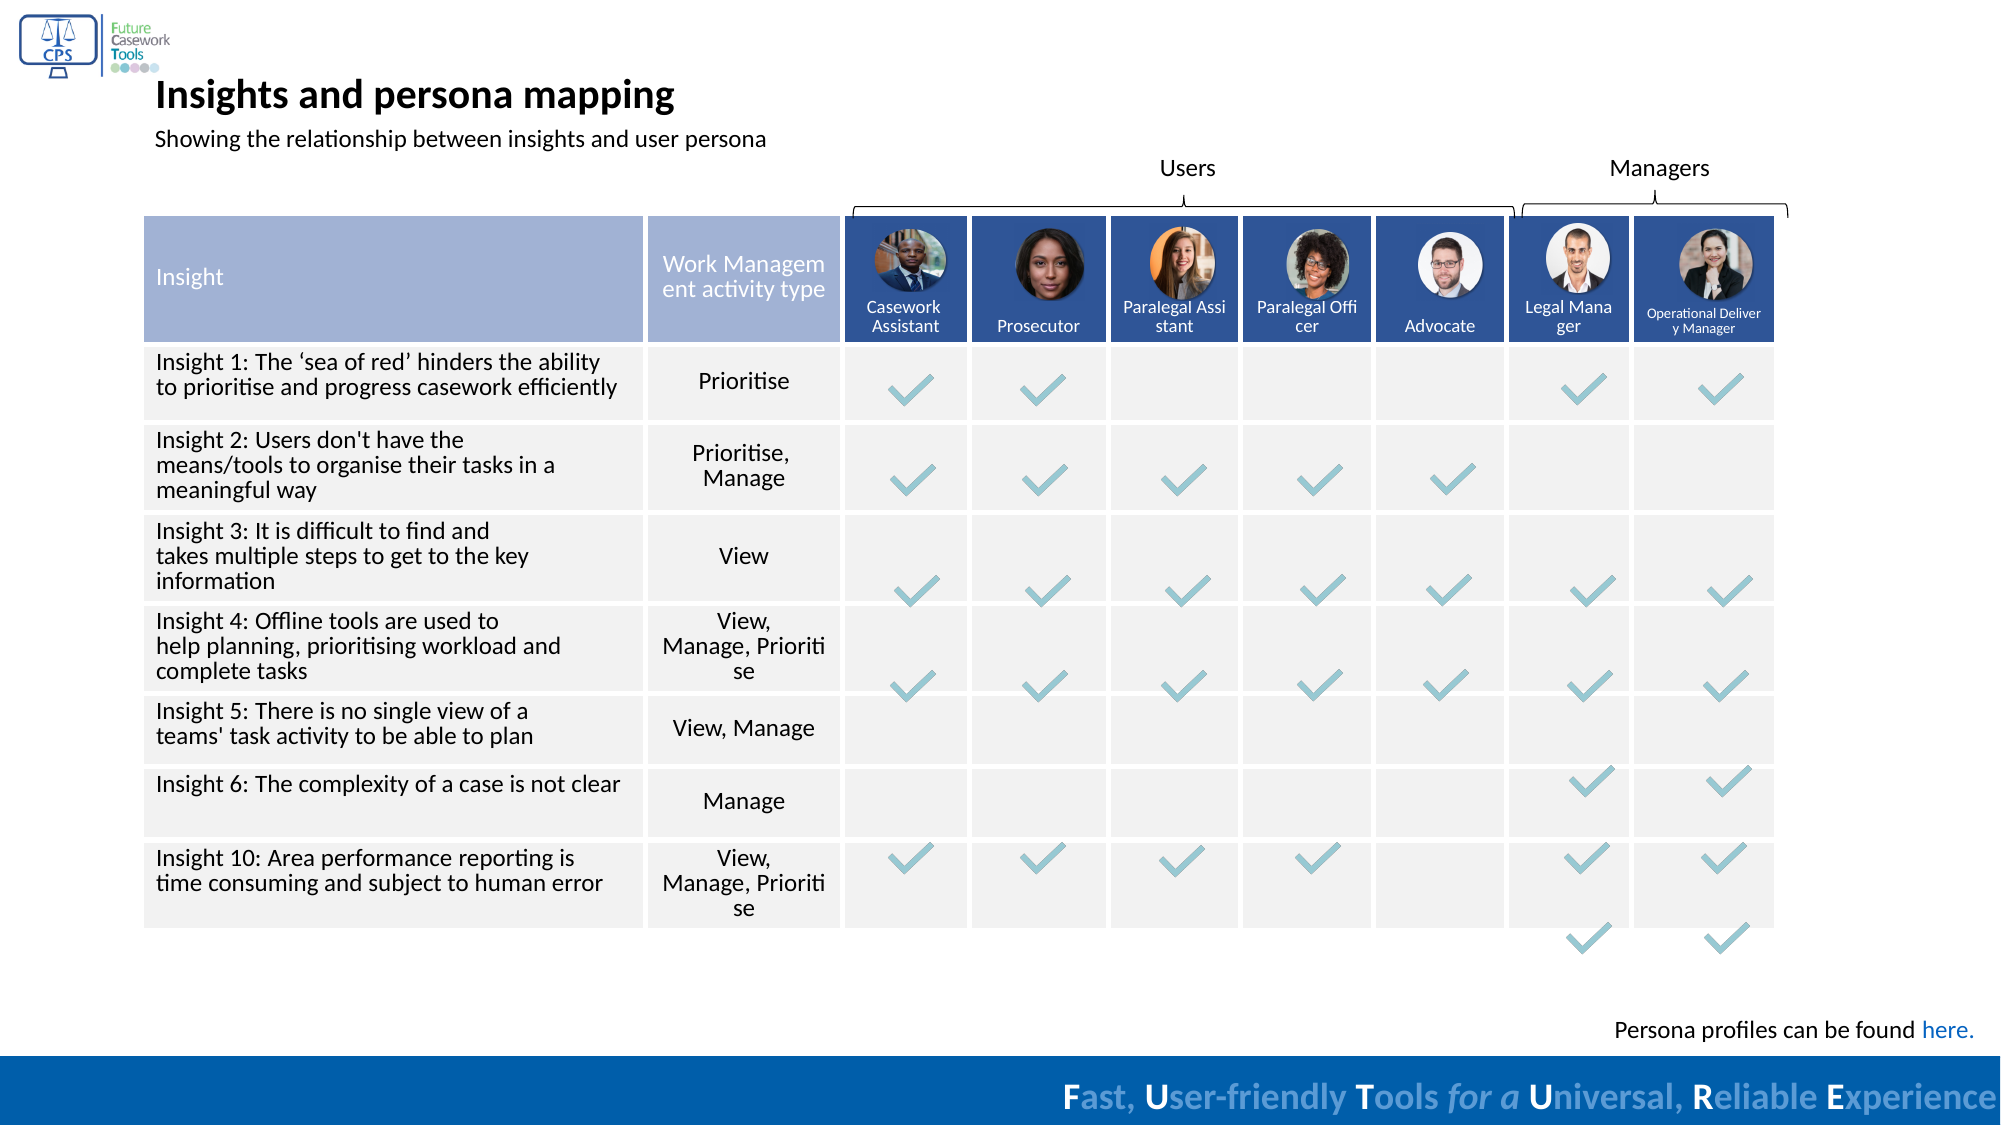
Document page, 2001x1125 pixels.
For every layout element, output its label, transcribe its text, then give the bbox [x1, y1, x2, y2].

table_cell [972, 347, 1106, 420]
picture [1294, 834, 1342, 882]
picture [1160, 456, 1208, 504]
table_cell [845, 347, 967, 420]
picture [1296, 661, 1344, 709]
picture [889, 456, 937, 504]
table_cell [1243, 606, 1371, 691]
table_cell [1376, 347, 1504, 420]
table_cell [1376, 515, 1504, 601]
picture [887, 366, 935, 414]
picture [1560, 365, 1608, 413]
table_cell [1243, 769, 1371, 837]
picture [1286, 223, 1350, 301]
table_header Paralegal Officer [1243, 219, 1371, 342]
table_cell [1509, 696, 1629, 764]
table_header Operational Delivery Manager [1634, 218, 1774, 342]
table_cell [1111, 606, 1238, 691]
table_cell [1111, 515, 1238, 601]
table_cell [1111, 843, 1238, 928]
table_cell [1376, 696, 1504, 764]
table_cell [1634, 606, 1774, 691]
table_cell [1243, 843, 1371, 928]
table_cell Manage [648, 769, 840, 837]
picture [1296, 456, 1344, 504]
picture [1703, 914, 1751, 962]
picture [0, 0, 183, 83]
table_cell [972, 606, 1106, 691]
table_header Legal Manager [1509, 216, 1629, 342]
table_cell Insight 4: Offline tools are used to help planning, prioritising workload and complete tasks [144, 606, 643, 691]
table_cell [1509, 515, 1629, 601]
table_cell [1111, 425, 1238, 510]
picture [1158, 837, 1206, 885]
table_cell [972, 696, 1106, 764]
table_cell [1634, 843, 1774, 928]
text_box [1521, 189, 1789, 218]
table_cell [845, 425, 967, 510]
picture [1568, 757, 1616, 805]
table_cell [1634, 347, 1774, 420]
table_cell [1243, 696, 1371, 764]
table_cell [1634, 425, 1774, 510]
table_cell View [648, 515, 840, 601]
table_cell [845, 696, 967, 764]
table_cell View, Manage [648, 696, 840, 764]
picture [1569, 567, 1617, 615]
picture [872, 223, 950, 292]
picture [1706, 567, 1754, 615]
table_cell [845, 606, 967, 691]
table_cell [1509, 347, 1629, 420]
table_cell Insight 10: Area performance reporting is time consuming and subject to human error [144, 843, 643, 928]
table_cell [1509, 425, 1629, 510]
picture [1021, 456, 1069, 504]
picture [1566, 662, 1614, 710]
table_cell View, Manage, Prioritise [648, 606, 840, 691]
table_cell [845, 843, 967, 928]
table_cell [845, 515, 967, 601]
table_cell [1243, 347, 1371, 420]
table_cell [1243, 515, 1371, 601]
picture [1160, 662, 1208, 710]
text_box Users [1144, 160, 1262, 189]
text_box Managers [1594, 160, 1755, 189]
table_cell Insight 5: There is no single view of a teams' task activity to be able to plan [144, 696, 643, 764]
table_cell [1634, 769, 1774, 837]
picture [1299, 566, 1347, 614]
text_box Insights and persona mapping [140, 59, 1854, 114]
picture [1565, 914, 1613, 962]
picture [1422, 661, 1470, 709]
table_header Insight [144, 216, 643, 342]
table_cell [845, 769, 967, 837]
table_cell [972, 843, 1106, 928]
table_cell Prioritise, Manage [648, 425, 840, 510]
table_cell [1111, 347, 1238, 420]
table_cell View, Manage, Prioritise [648, 843, 840, 928]
picture [1697, 365, 1745, 413]
table_cell [1509, 606, 1629, 691]
table_cell [1243, 425, 1371, 510]
table_cell [1634, 696, 1774, 764]
table_header Prosecutor [972, 219, 1106, 342]
picture [1425, 566, 1473, 614]
picture [1702, 662, 1750, 710]
picture [887, 834, 935, 882]
table_cell Insight 2: Users don't have the means/tools to organise their tasks in a meaningful way [144, 425, 643, 510]
text_box [852, 194, 1516, 219]
text_box Showing the relationship between insights and user persona [139, 114, 1882, 160]
table_cell [1376, 606, 1504, 691]
table_cell Insight 1: The ‘sea of red’ hinders the ability to prioritise and progress casework efficiently [144, 347, 643, 420]
picture [1024, 567, 1072, 615]
table_cell [1111, 769, 1238, 837]
picture [1149, 223, 1217, 301]
picture [1700, 834, 1748, 882]
table_cell Insight 6: The complexity of a case is not clear [144, 769, 643, 837]
picture [1429, 455, 1477, 503]
picture [892, 567, 941, 615]
picture [1563, 834, 1611, 882]
picture [1416, 223, 1485, 301]
table_cell [1634, 515, 1774, 601]
table_header Work Management activity type [648, 216, 840, 342]
table_cell [1376, 769, 1504, 837]
table_cell [972, 425, 1106, 510]
table_cell [1376, 843, 1504, 928]
picture [1676, 223, 1755, 302]
picture [1164, 567, 1212, 615]
table_cell [972, 515, 1106, 601]
table_header Paralegal Assistant [1111, 219, 1238, 342]
table_header Advocate [1376, 219, 1504, 342]
table_cell [1509, 769, 1629, 837]
table_cell [1509, 843, 1629, 928]
picture [889, 662, 937, 710]
table_cell Prioritise [648, 347, 840, 420]
picture [1019, 366, 1067, 414]
table_cell Insight 3: It is difficult to find and takes multiple steps to get to the key information [144, 515, 643, 601]
picture [1021, 662, 1069, 710]
picture [1541, 223, 1613, 295]
text_box Persona profiles can be found here. [1599, 1005, 2000, 1125]
table_header Casework Assistant [845, 216, 967, 342]
picture [1014, 223, 1085, 301]
picture [1705, 757, 1753, 805]
picture [1019, 834, 1067, 882]
table_cell [1111, 696, 1238, 764]
table_cell [972, 769, 1106, 837]
table_cell [1376, 425, 1504, 510]
